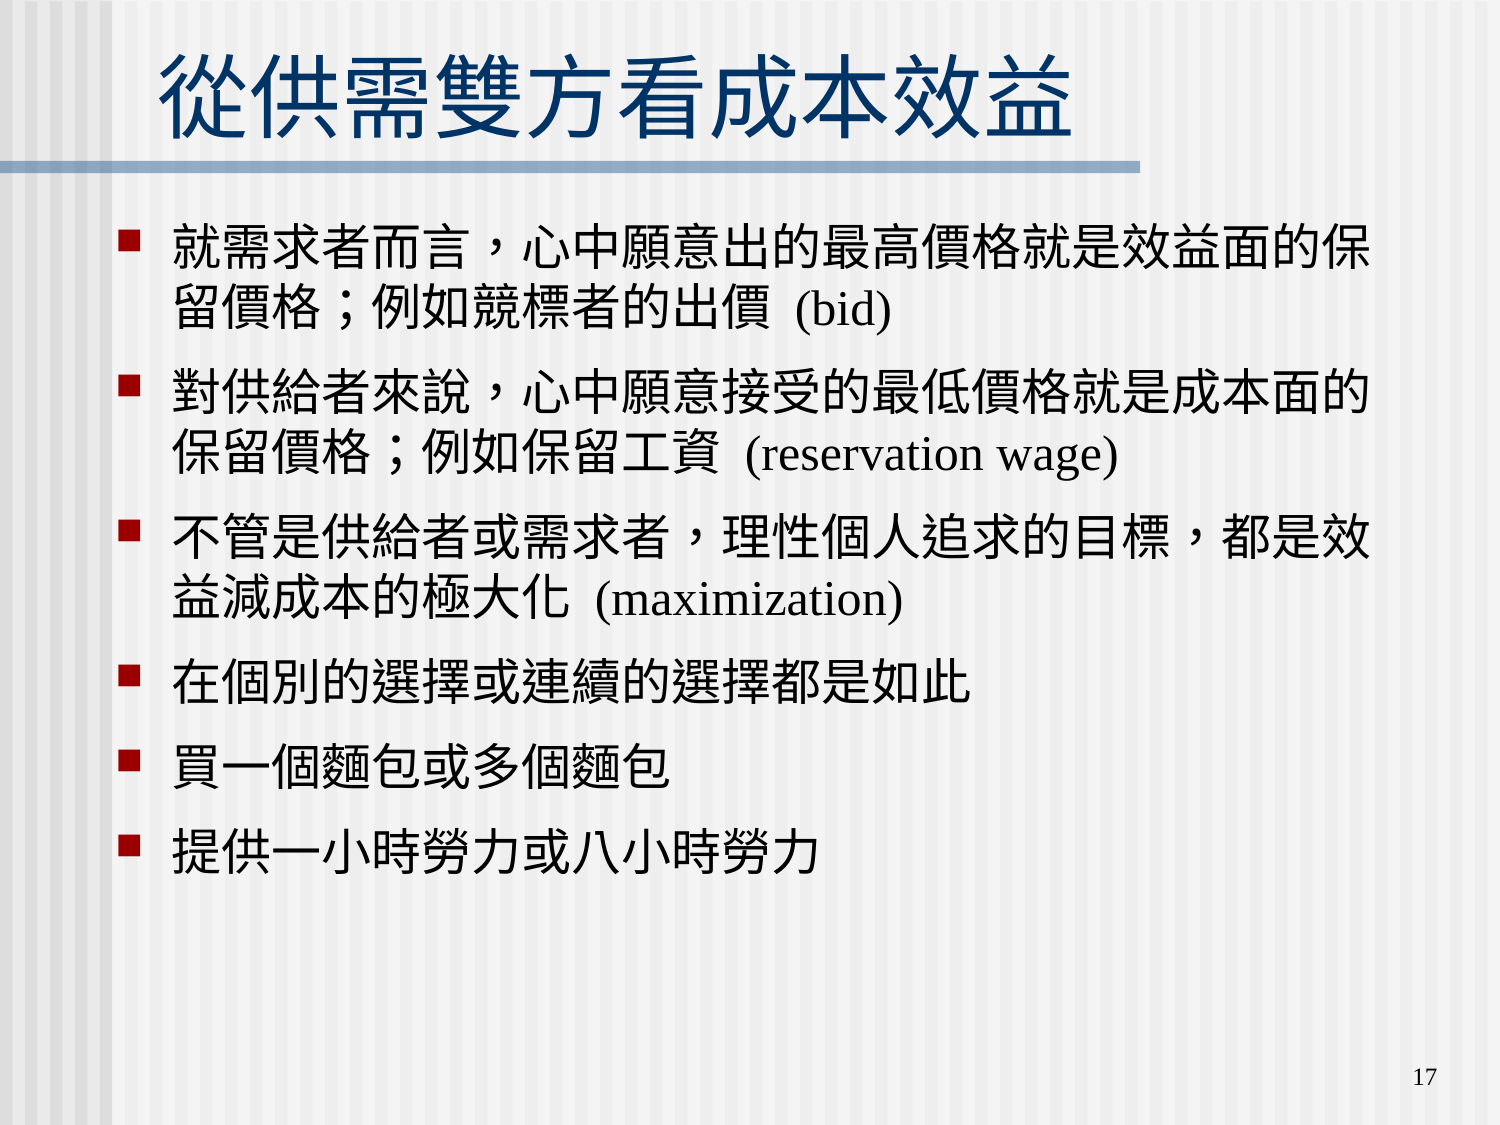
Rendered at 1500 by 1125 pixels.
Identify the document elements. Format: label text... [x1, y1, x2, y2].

title 從供需雙方看成本效益 [142, 30, 1483, 158]
list 就需求者而言，心中願意出的最高價格就是效益面的保留價格；例如競標者的出價 (bid) 對供給者來說，心中願意接受的最低價格就是成本面的保留價格；例如保留工資 (reservation wage) 不管是供給者或需求者，理性個人追求的目標，都是效益減成本的極大化 (maximization) 在個別的選擇或連續的選擇都是如此 買一個麵包或多個麵包 提供一小時勞力或八小時勞力 [100, 207, 1431, 1001]
slide_number 17 [1139, 1023, 1453, 1099]
